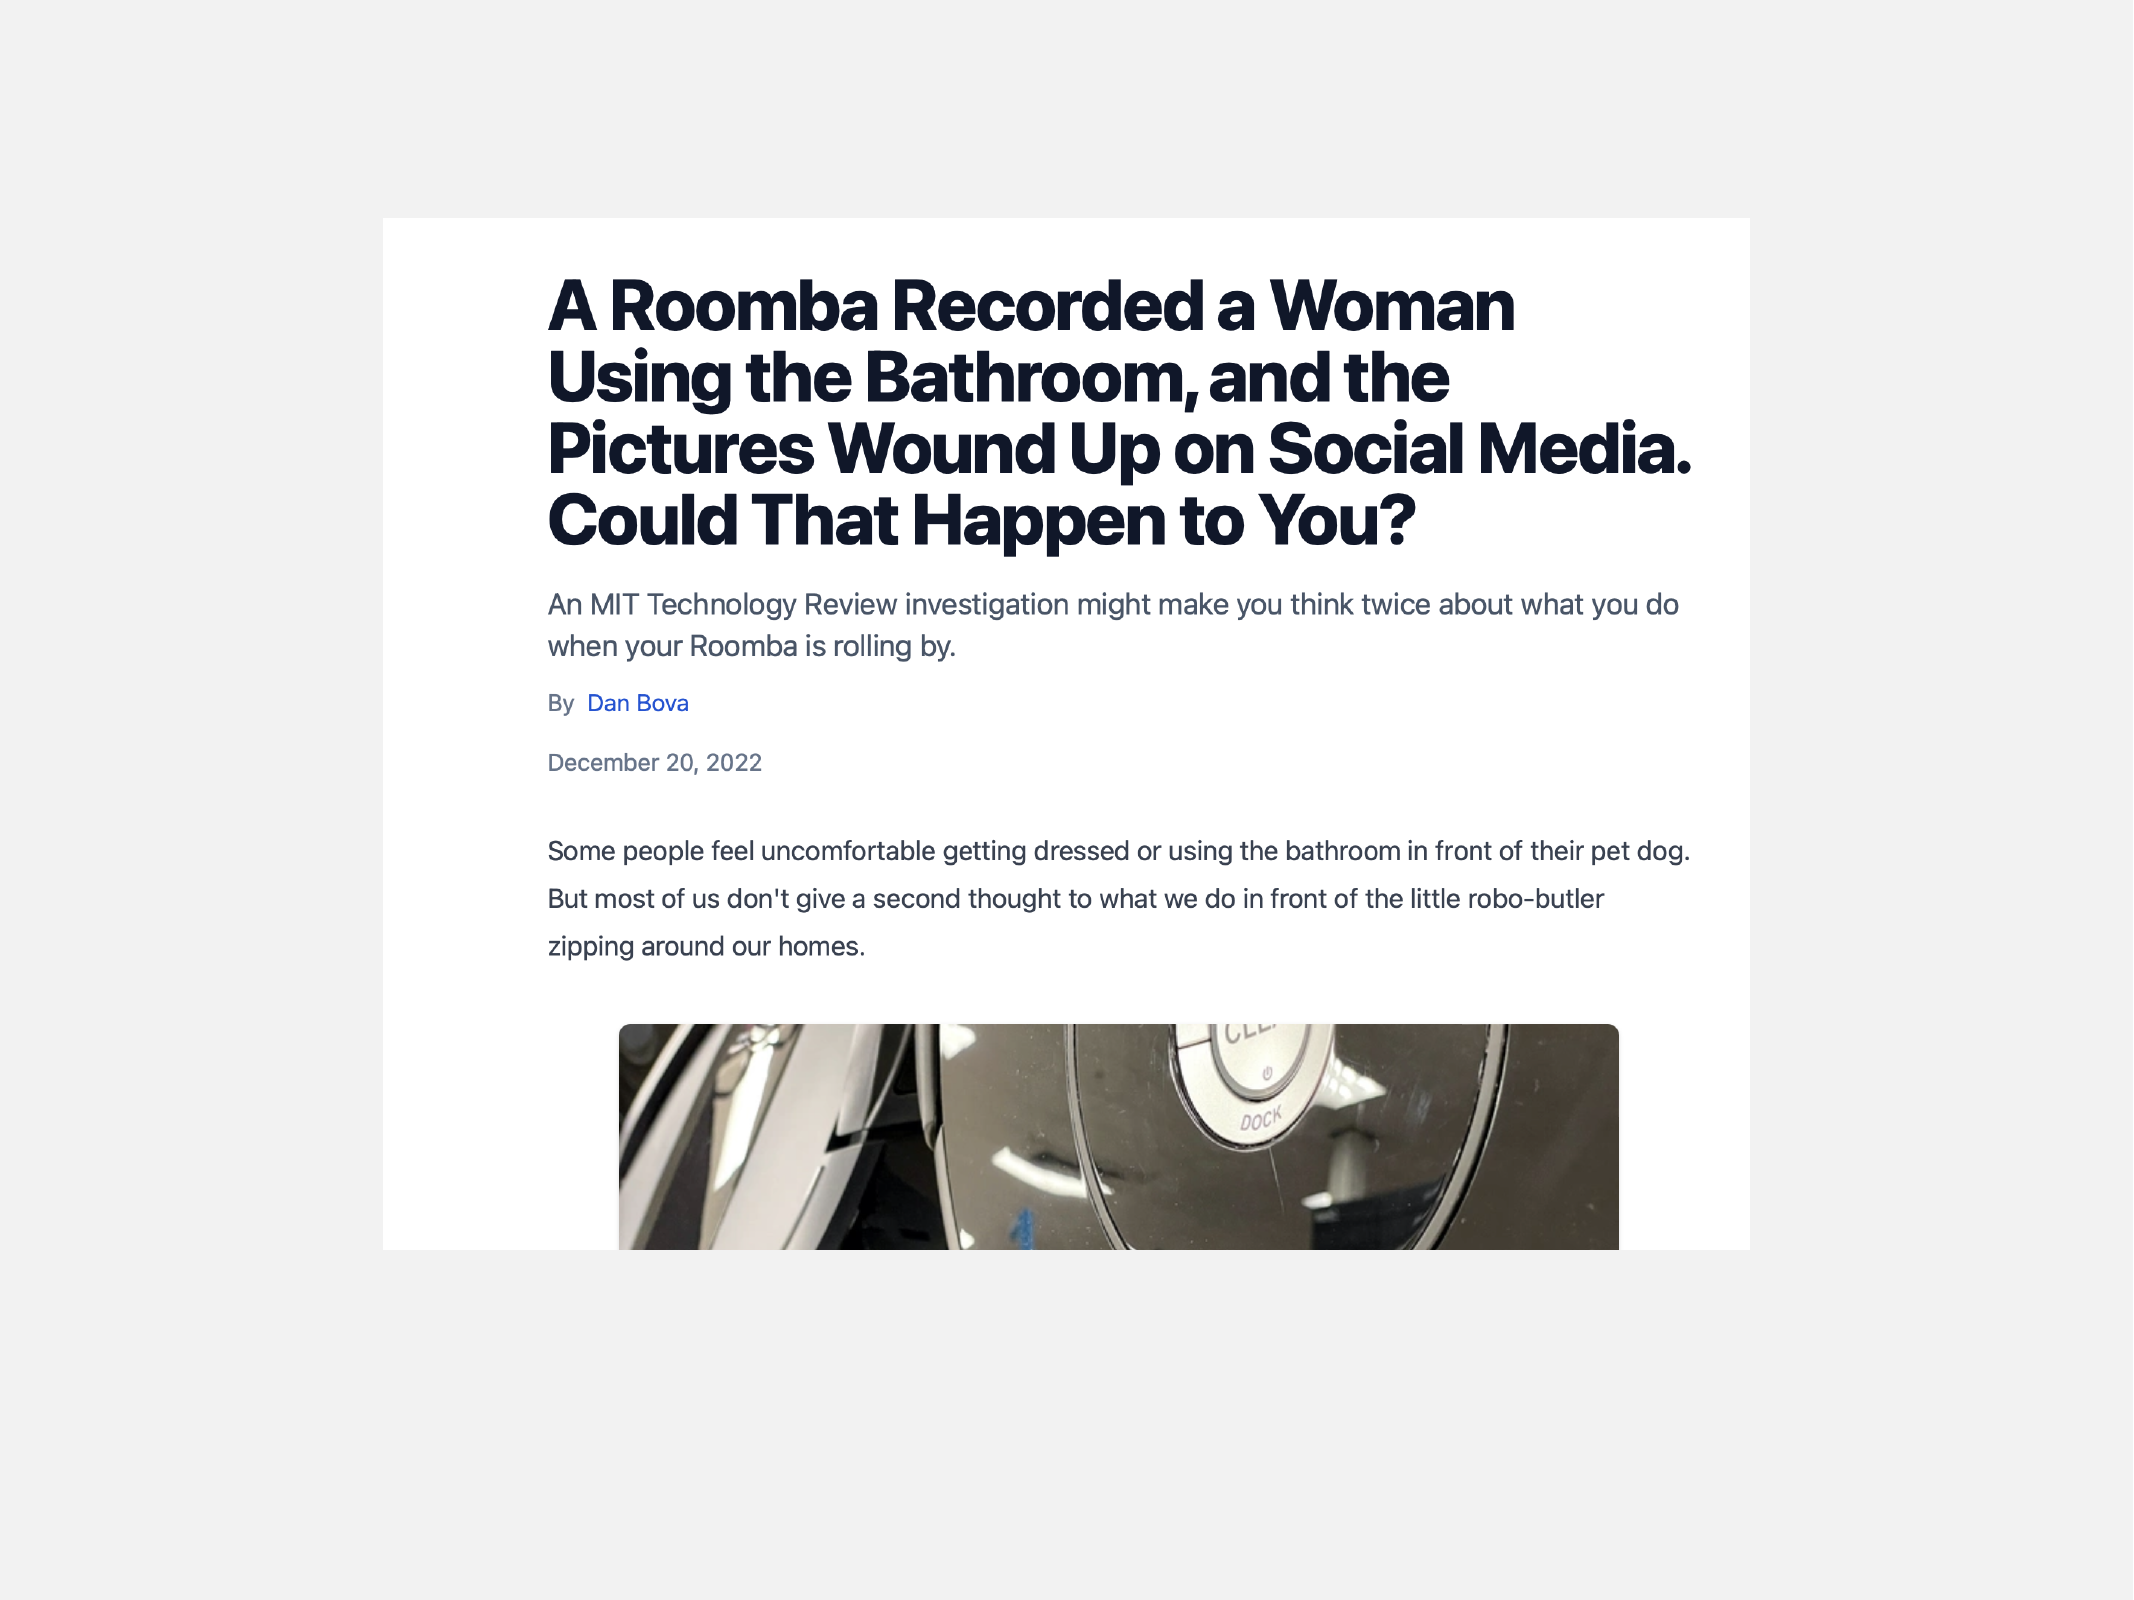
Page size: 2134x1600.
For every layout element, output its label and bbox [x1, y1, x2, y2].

list [383, 218, 1750, 1251]
